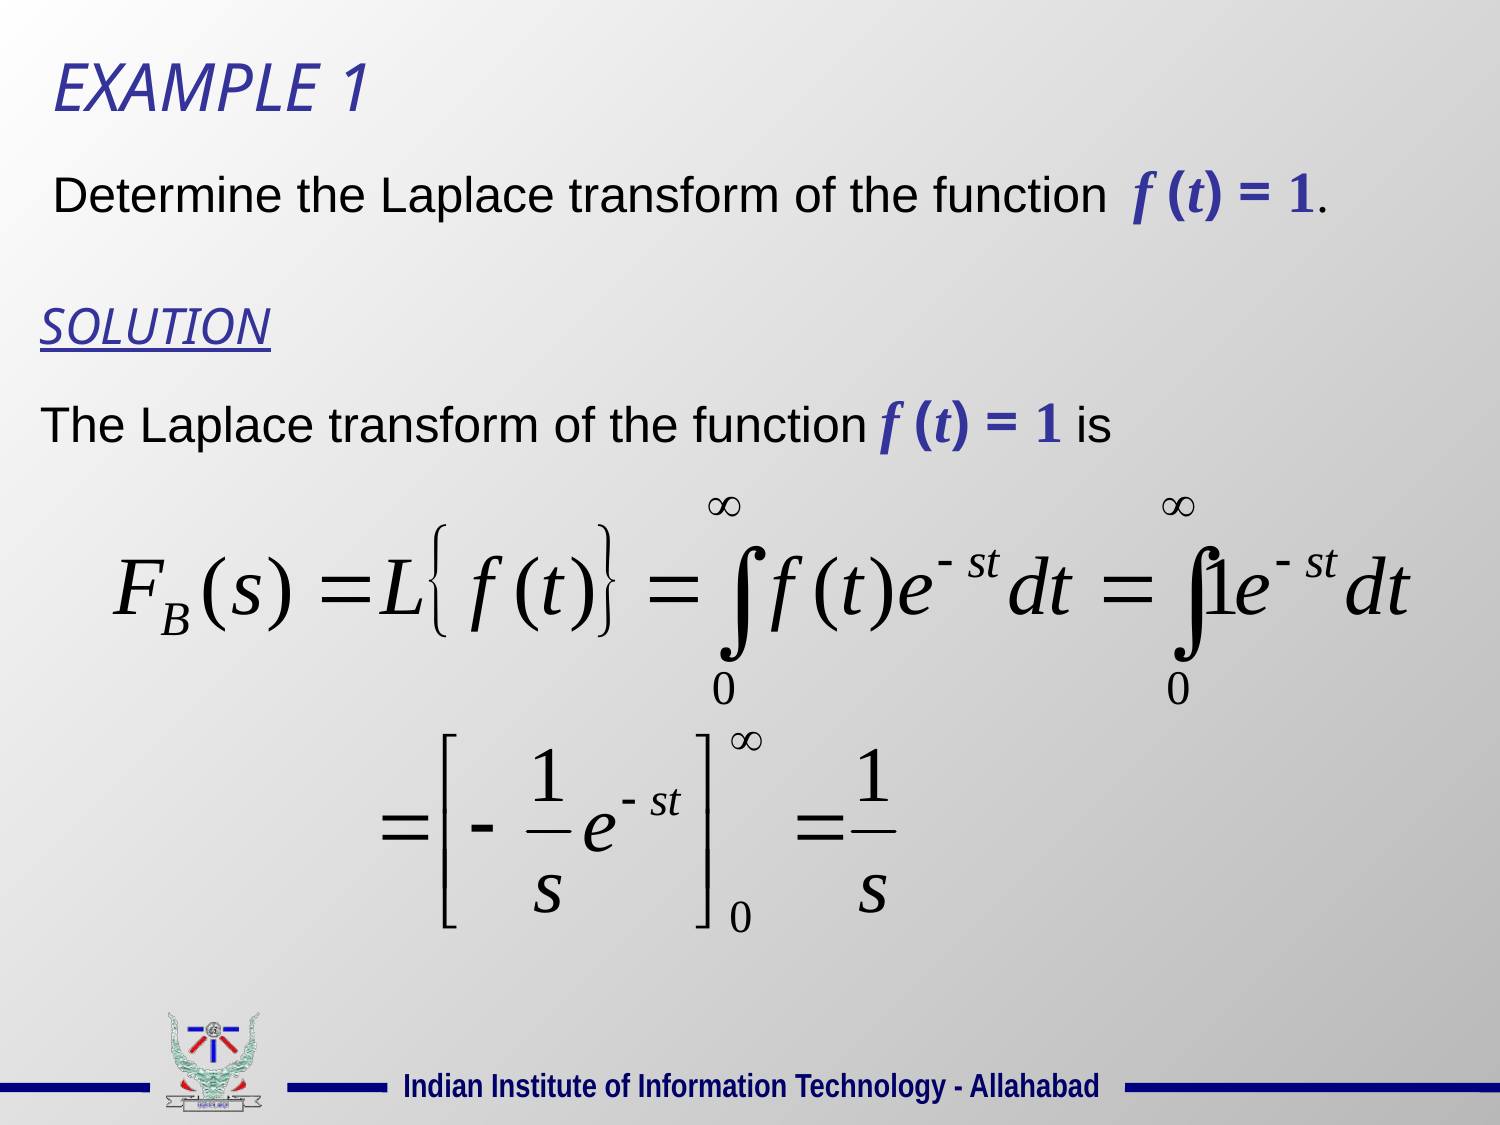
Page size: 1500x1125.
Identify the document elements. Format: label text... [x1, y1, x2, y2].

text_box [362, 699, 909, 951]
picture [166, 1012, 263, 1113]
text_box SOLUTION The Laplace transform of the function f (t) = 1 is [24, 287, 1475, 462]
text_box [98, 462, 1426, 726]
text_box EXAMPLE 1 Determine the Laplace transform of the function f (t) = 1. [37, 37, 1450, 232]
